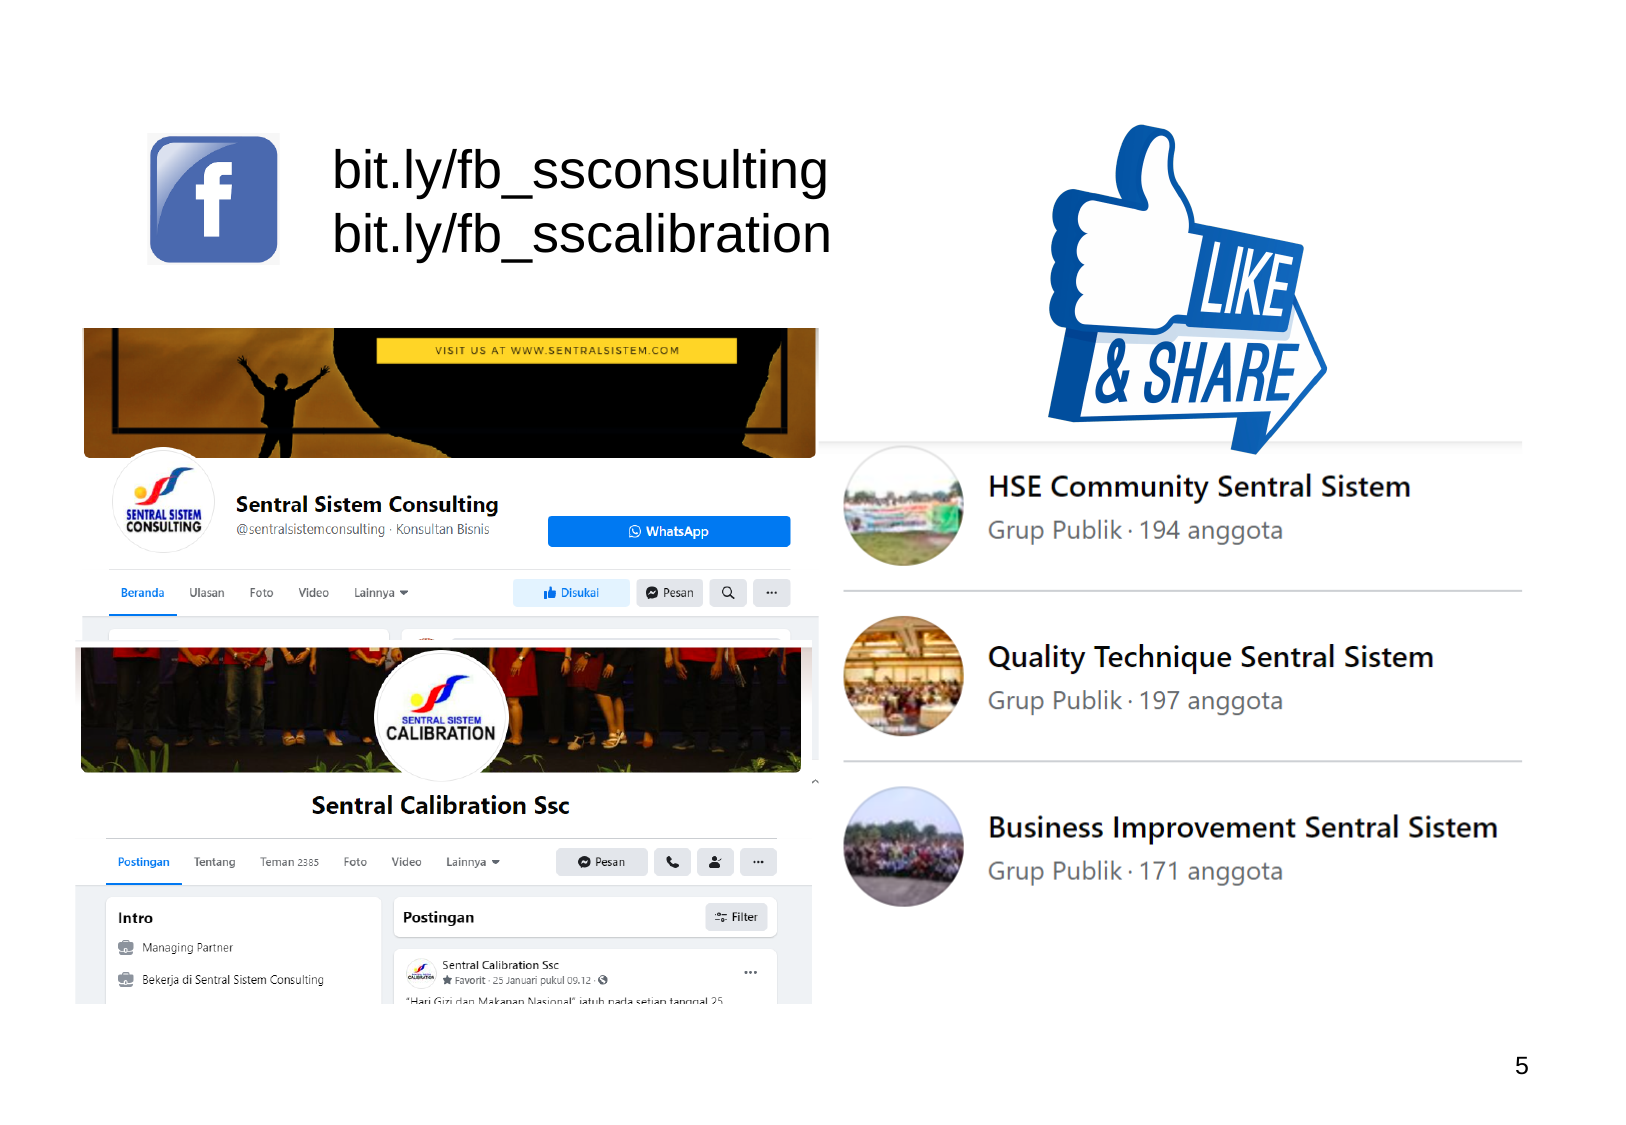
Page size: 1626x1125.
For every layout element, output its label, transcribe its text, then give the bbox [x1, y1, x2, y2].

picture [75, 107, 1523, 1004]
slide_number 5 [1164, 1042, 1544, 1103]
picture [146, 133, 280, 266]
text_box bit.ly/fb_ssconsulting bit.ly/fb_sscalibration [317, 127, 849, 272]
